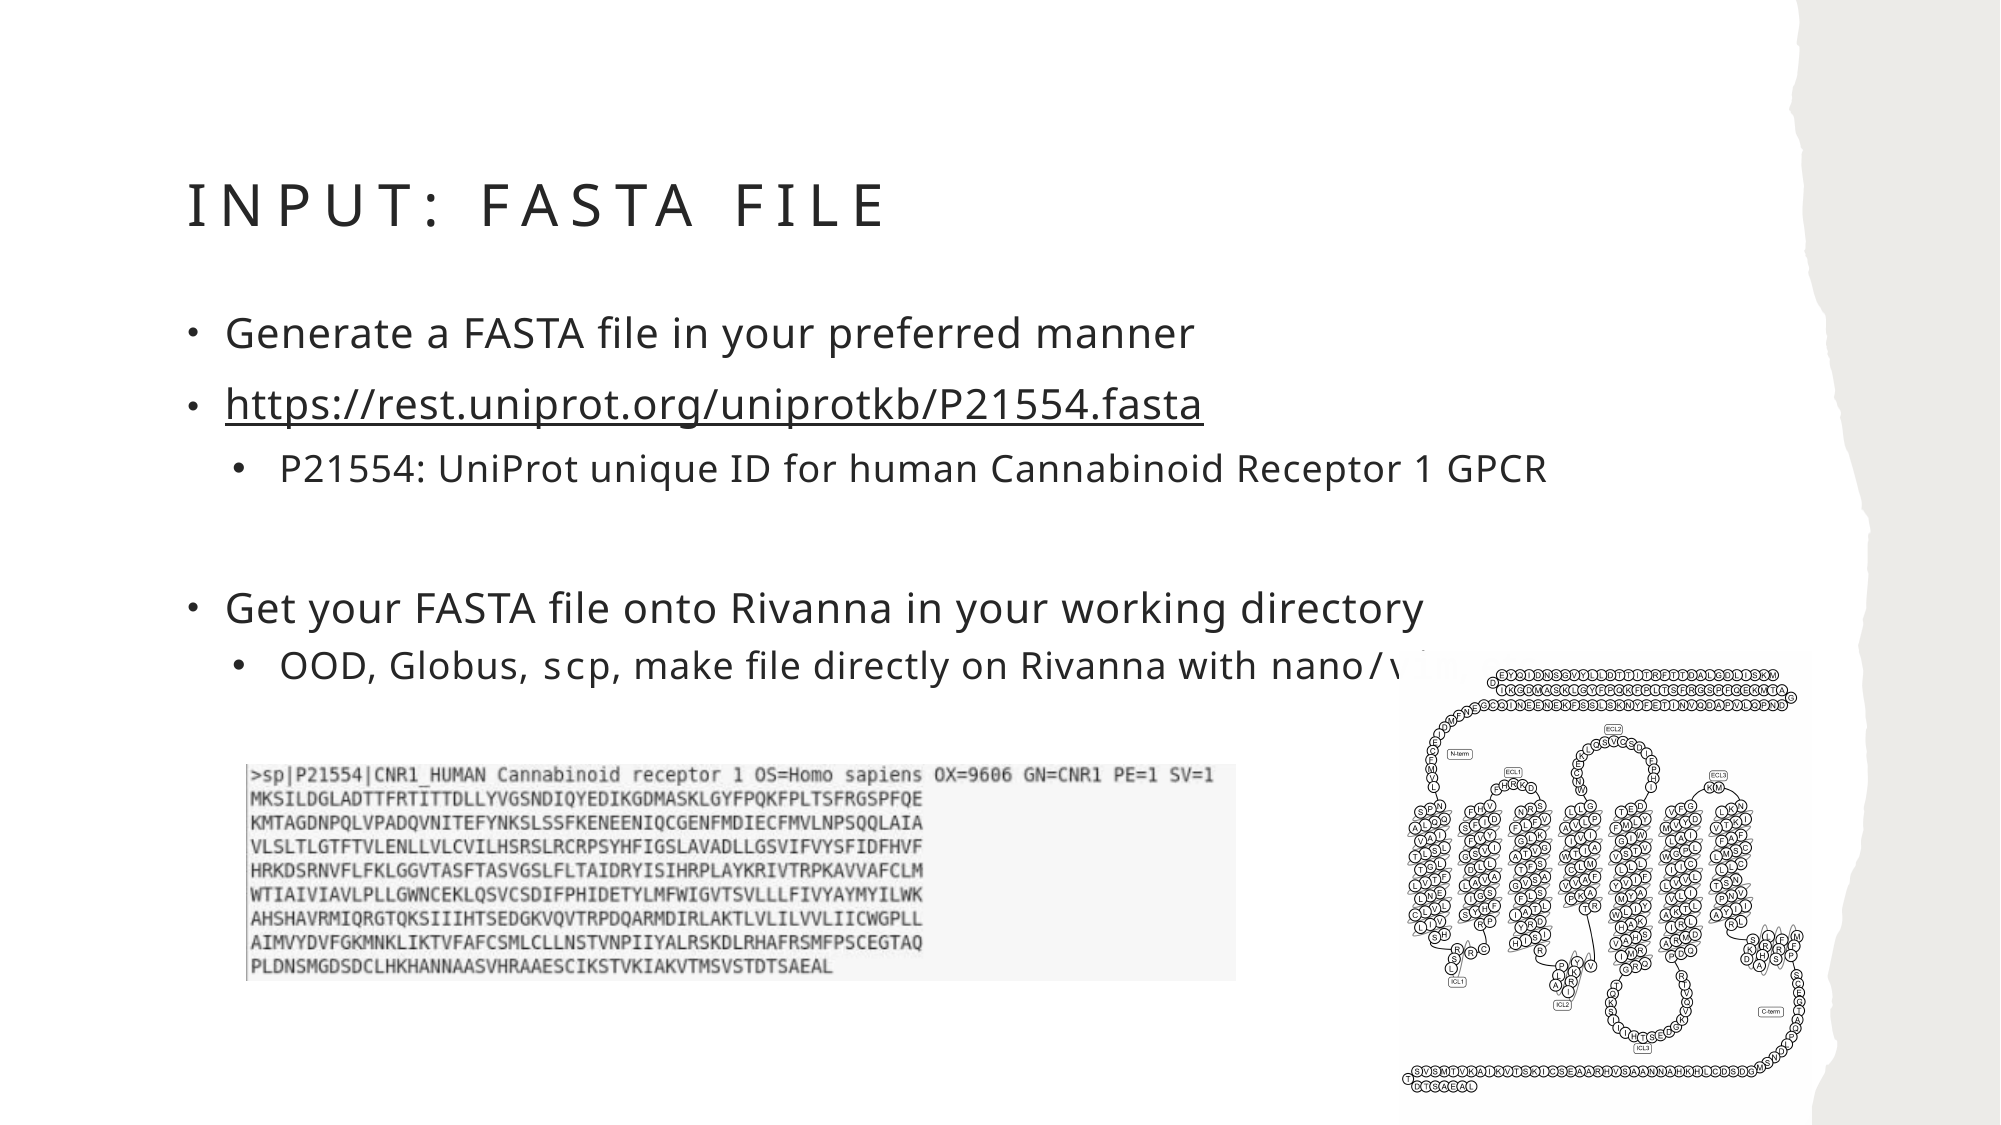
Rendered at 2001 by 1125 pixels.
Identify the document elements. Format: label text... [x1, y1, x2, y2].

picture [1399, 0, 2000, 1125]
picture [246, 764, 1236, 981]
title Input: FASTA File [172, 99, 1782, 299]
list Generate a FASTA file in your preferred manner https://rest.uniprot.org/uniprotkb/P21554.fasta P21554: UniProt unique ID for human Cannabinoid Receptor 1 GPCR Get your FASTA file onto Rivanna in your working directory OOD, Globus, scp, make file directly on Rivanna with nano/vim, etc. [172, 299, 1782, 1026]
